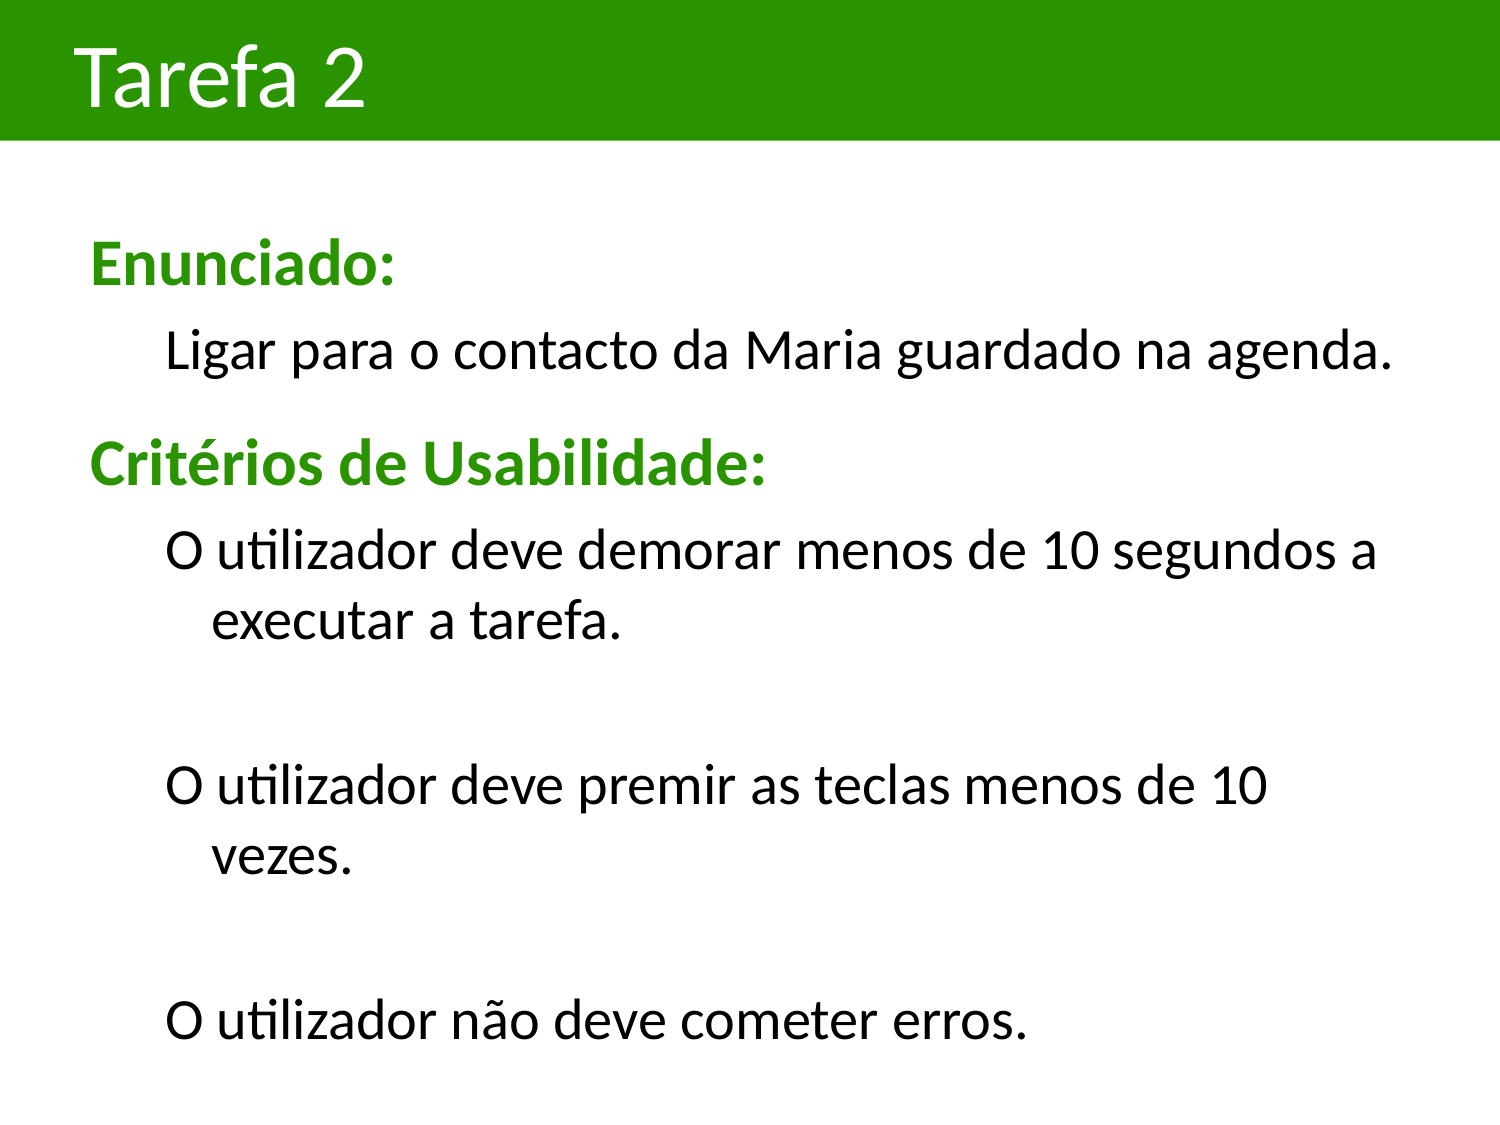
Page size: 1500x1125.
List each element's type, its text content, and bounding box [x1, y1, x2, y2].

list Enunciado: Ligar para o contacto da Maria guardado na agenda. Critérios de Usabilidade: O utilizador deve demorar menos de 10 segundos a executar a tarefa. O utilizador deve premir as teclas menos de 10 vezes. O utilizador não deve cometer erros. [75, 210, 1425, 1067]
title Tarefa 2 [0, 0, 1500, 141]
